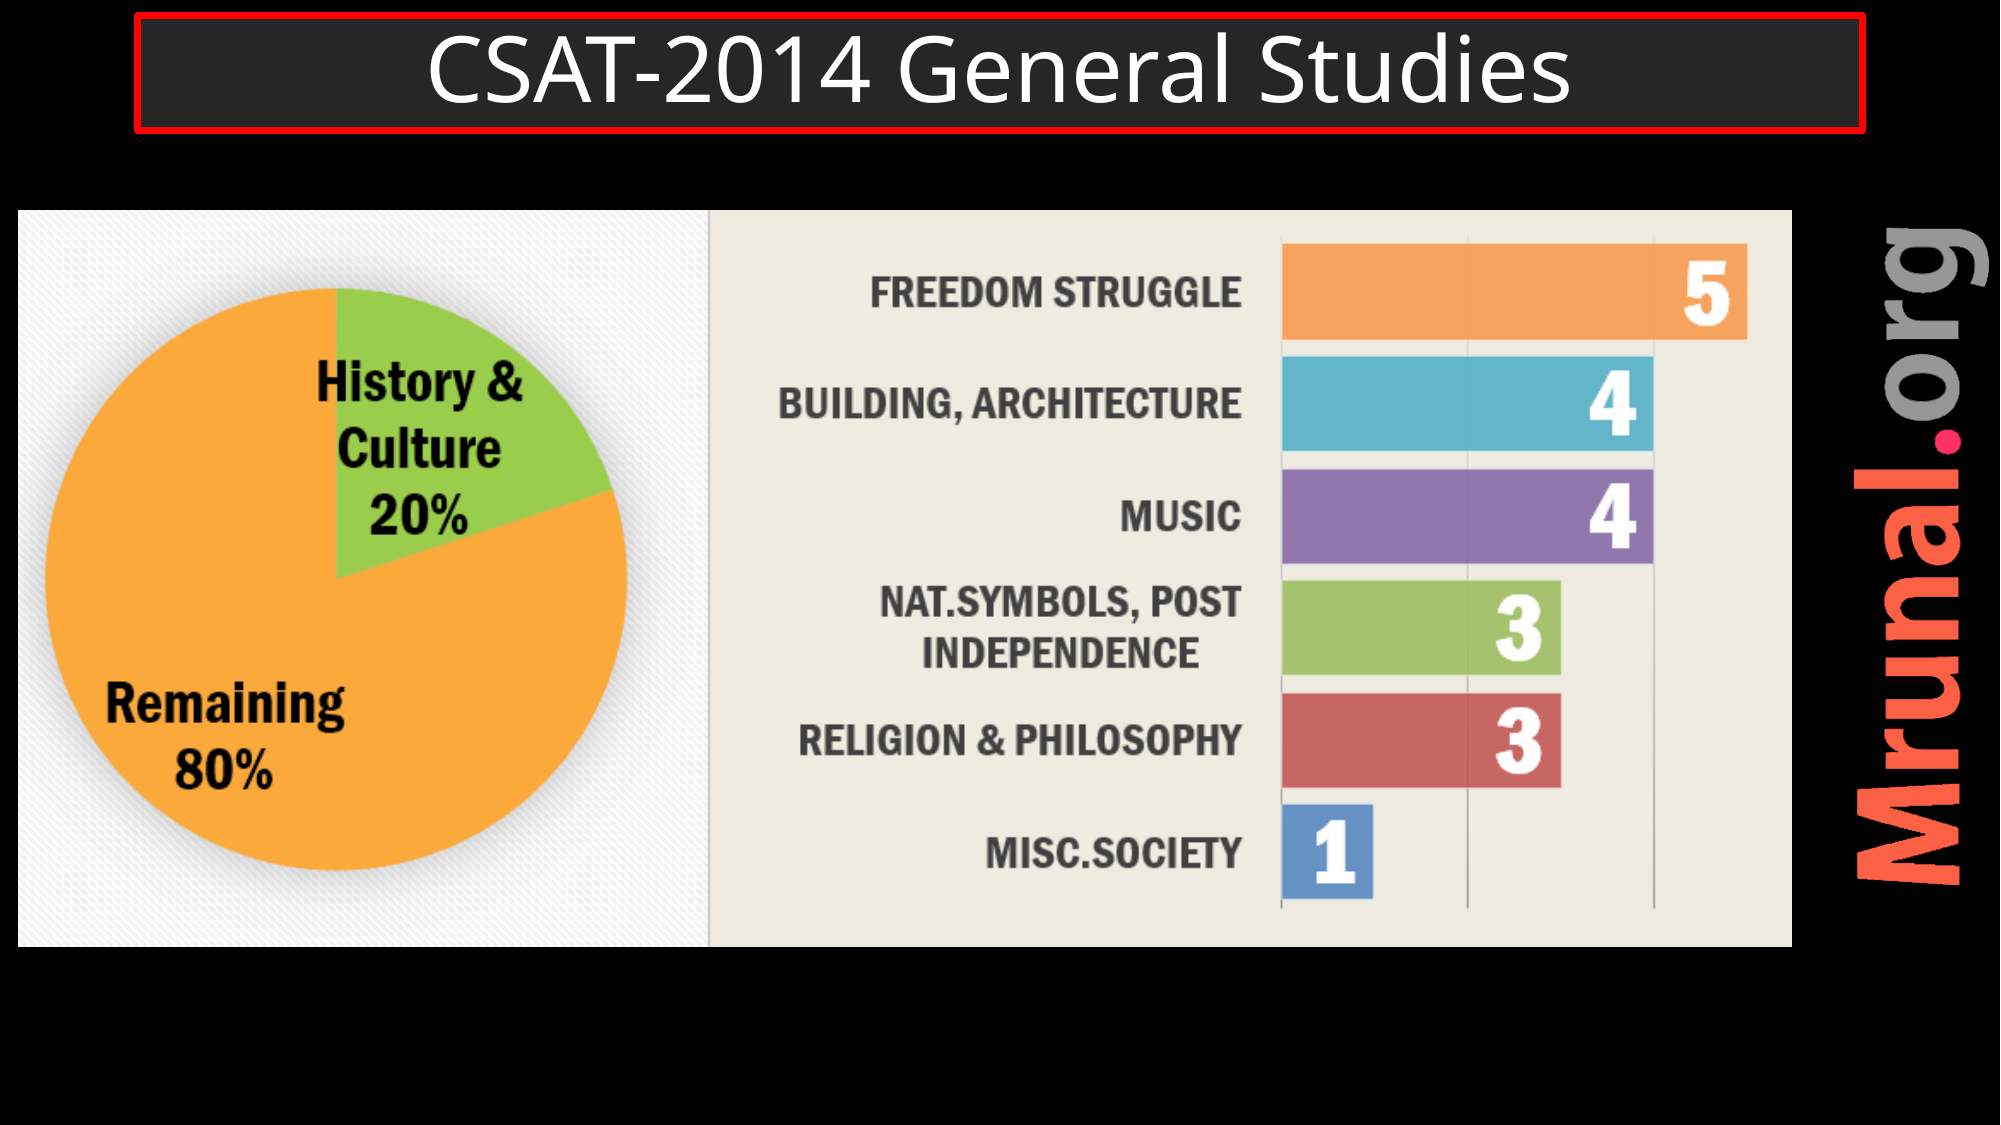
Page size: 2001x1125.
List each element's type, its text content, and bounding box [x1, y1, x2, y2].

picture [1832, 223, 2000, 894]
title CSAT-2014 General Studies [134, 12, 1866, 134]
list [18, 209, 1792, 947]
